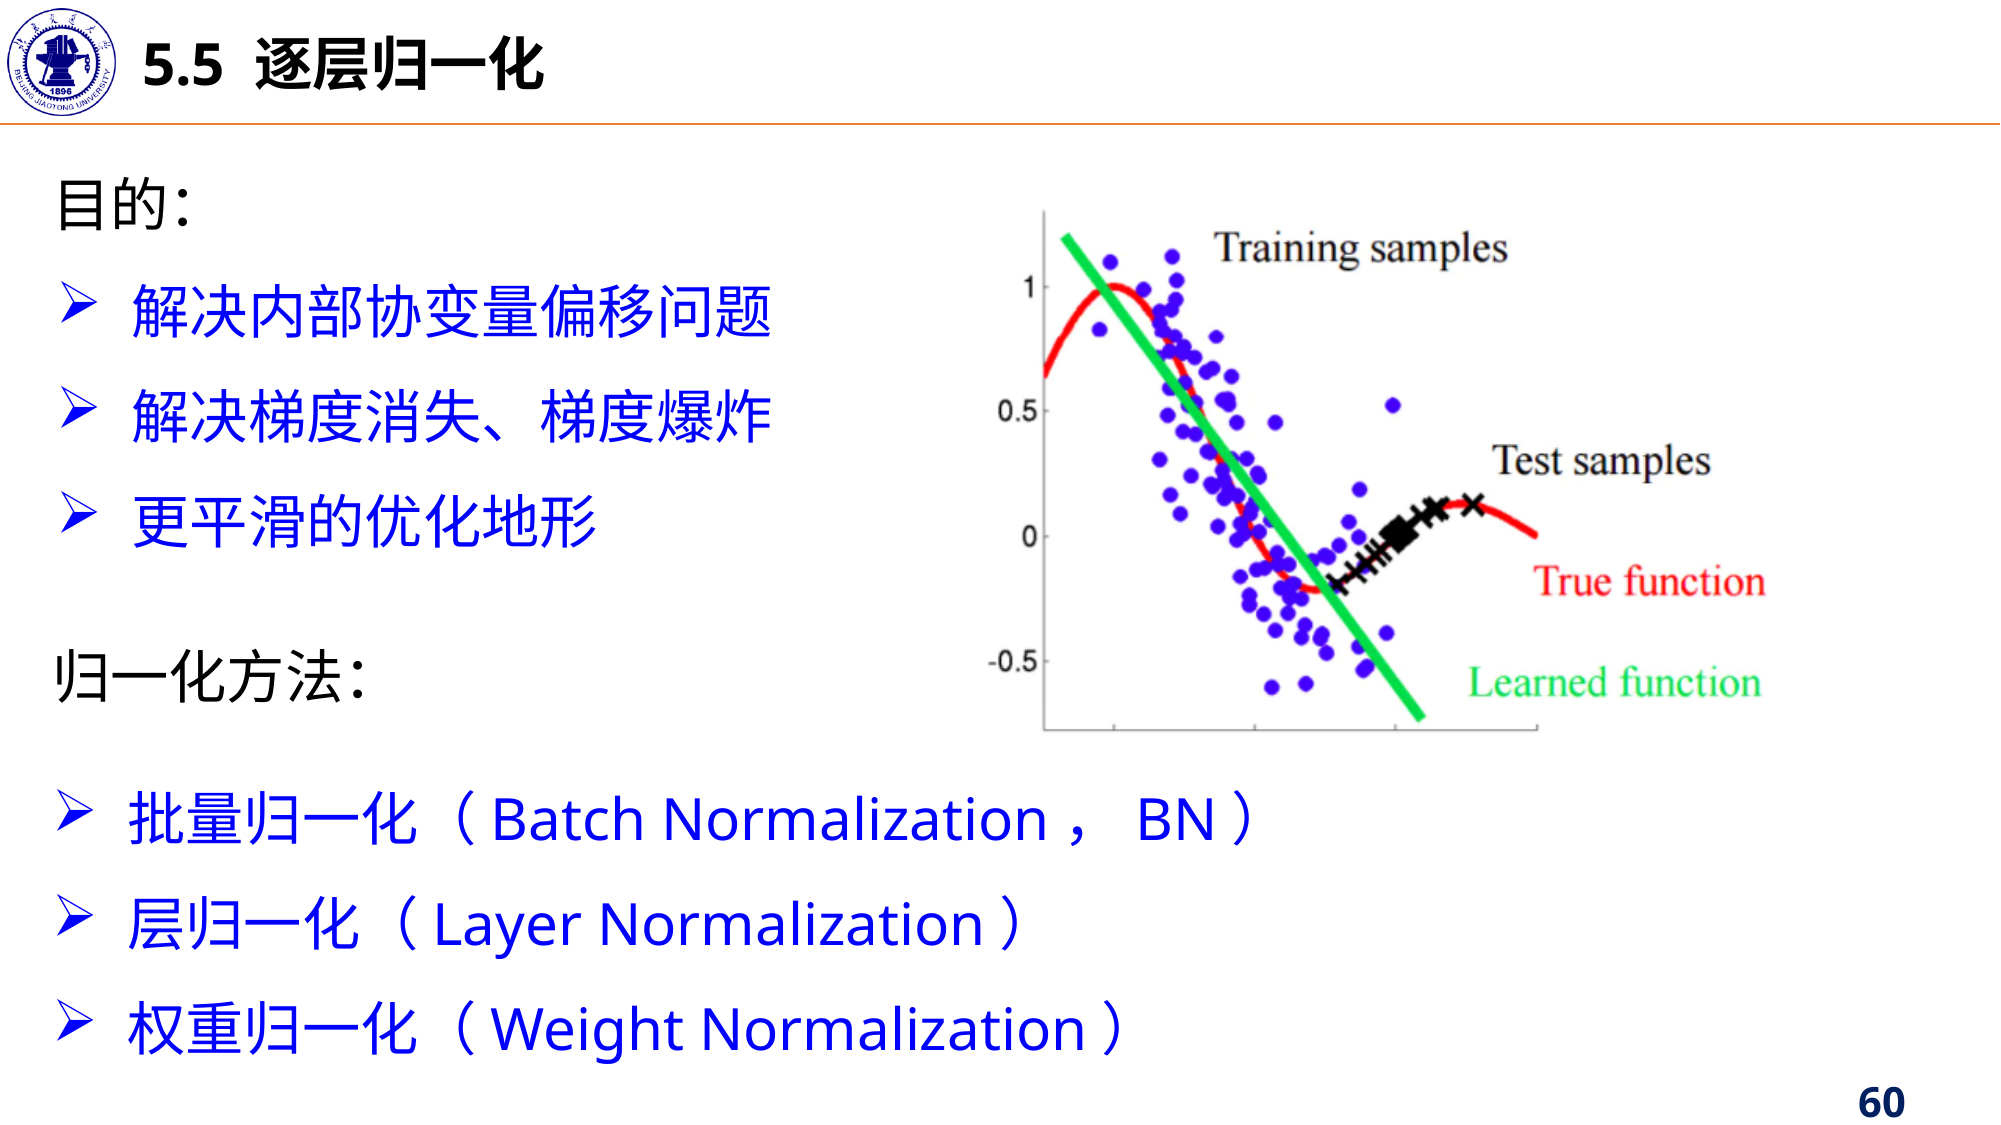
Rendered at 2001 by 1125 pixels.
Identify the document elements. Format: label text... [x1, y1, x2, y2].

picture [974, 197, 1791, 753]
text_box 目的： [37, 160, 888, 475]
text_box 归一化方法： [37, 632, 888, 695]
text_box 解决内部协变量偏移问题 解决梯度消失、梯度爆炸 更平滑的优化地形 [42, 82, 814, 251]
text_box 5.5 逐层归一化 [127, 19, 1958, 105]
picture [7, 8, 116, 116]
text_box 批量归一化（Batch Normalization，BN） 层归一化（Layer Normalization） 权重归一化（Weight Normalization） [37, 695, 1417, 1125]
